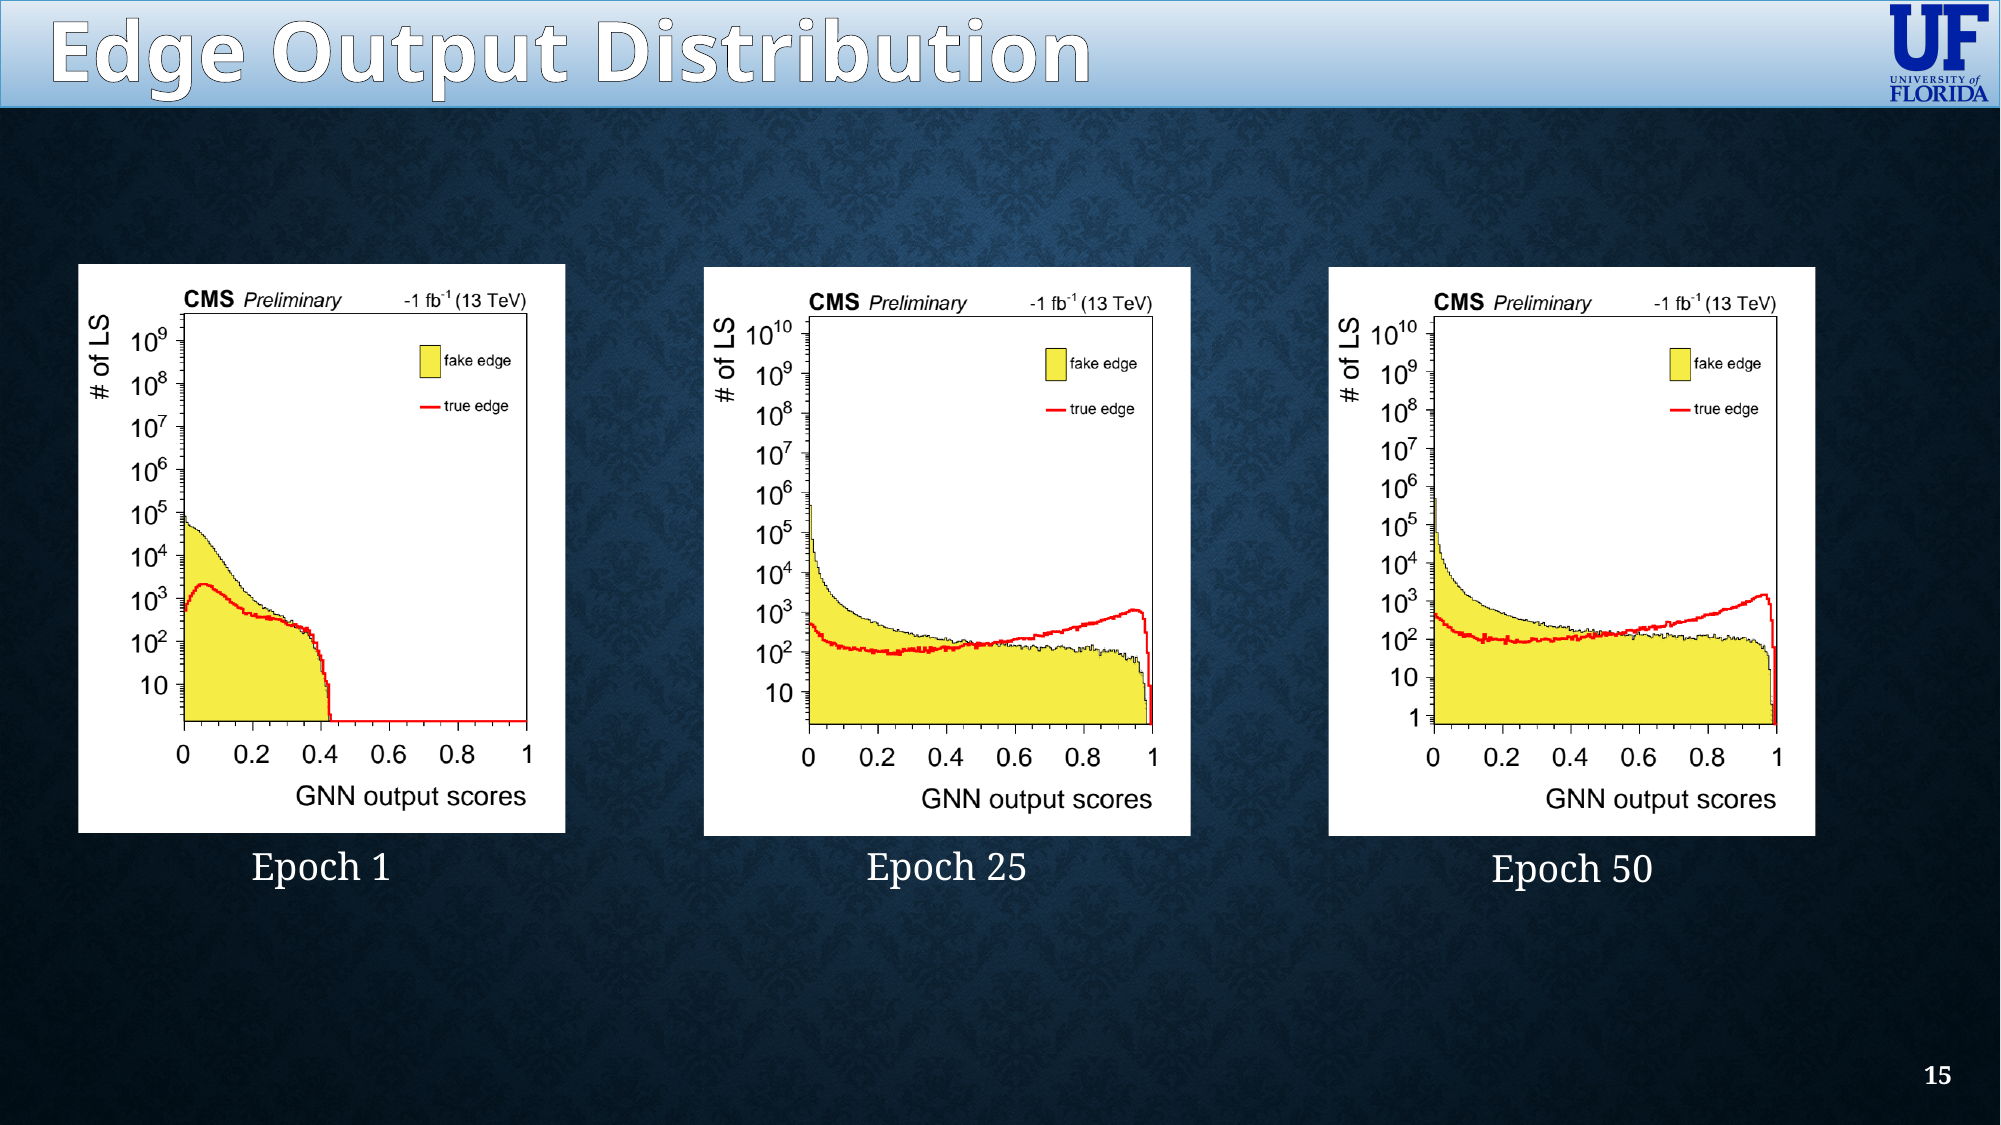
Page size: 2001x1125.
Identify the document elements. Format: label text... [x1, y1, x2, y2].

picture [1327, 267, 1816, 837]
text_box Edge Output Distribution [31, 0, 1111, 106]
picture [1889, 4, 1989, 103]
picture [703, 267, 1192, 837]
subtitle [36, 169, 1514, 1047]
picture [77, 264, 566, 834]
text_box Epoch 25 [703, 847, 1191, 896]
text_box Epoch 1 [78, 844, 566, 896]
text_box Epoch 50 [1328, 847, 1816, 898]
slide_number 15 [1843, 1046, 1968, 1107]
text_box [0, 0, 2000, 108]
